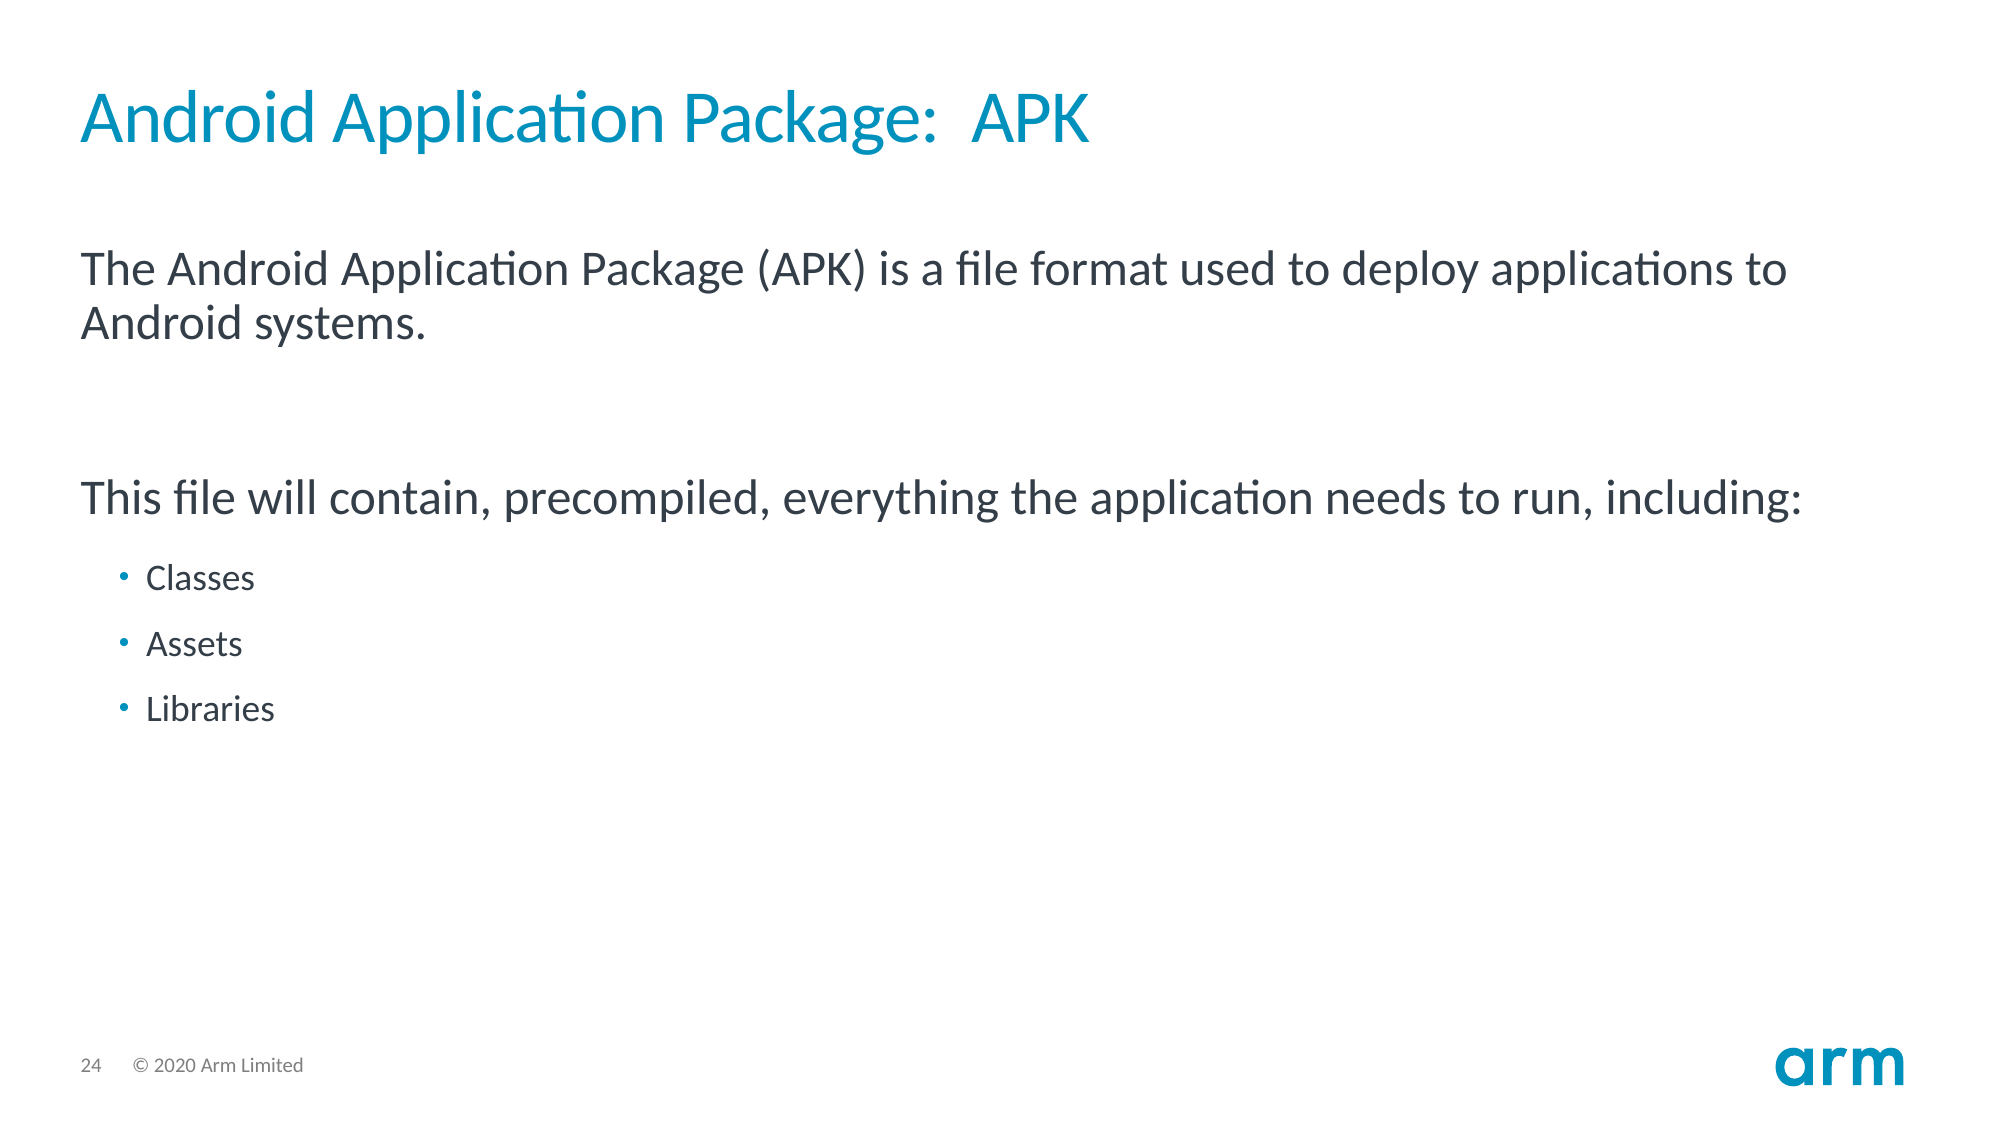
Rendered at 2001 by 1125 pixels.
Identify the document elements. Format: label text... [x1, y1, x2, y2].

title Android Application Package: APK [80, 48, 1915, 158]
list The Android Application Package (APK) is a file format used to deploy applications to Android systems. This file will contain, precompiled, everything the application needs to run, including: Classes Assets Libraries [80, 242, 1915, 913]
